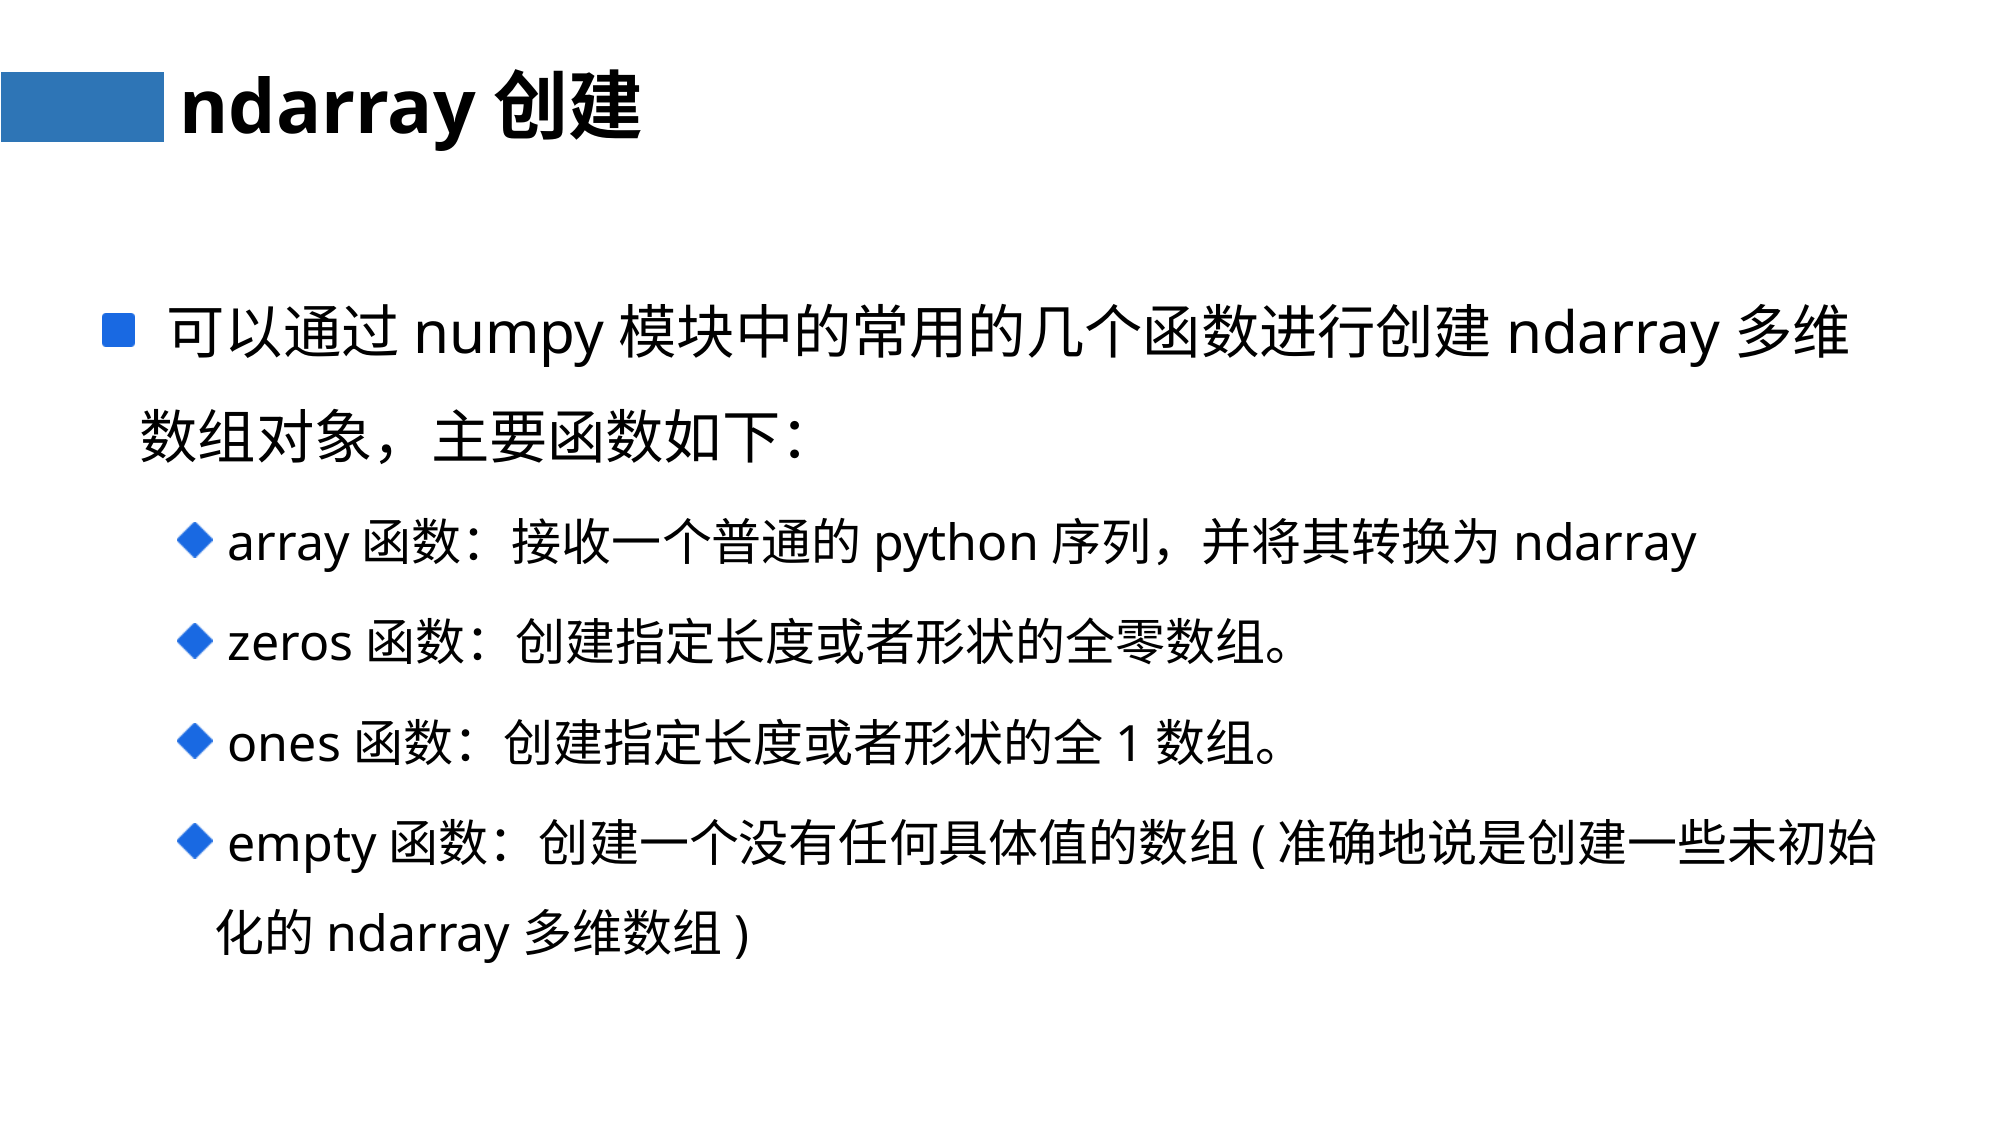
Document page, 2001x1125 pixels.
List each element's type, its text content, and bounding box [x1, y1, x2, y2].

picture [177, 823, 213, 859]
picture [177, 522, 213, 558]
picture [177, 623, 213, 659]
picture [102, 313, 135, 347]
list 可以通过numpy模块中的常用的几个函数进行创建ndarray多维数组对象，主要函数如下： array函数：接收一个普通的python序列，并将其转换为ndarray zeros函数：创建指定长度或者形状的全零数组。 ones函数：创建指定长度或者形状的全1数组。 empty函数：创建一个没有任何具体值的数组(准确地说是创建一些未初始化的ndarray多维数组) [87, 252, 1922, 1028]
picture [177, 723, 213, 759]
title ndarray创建 [164, 60, 1515, 185]
